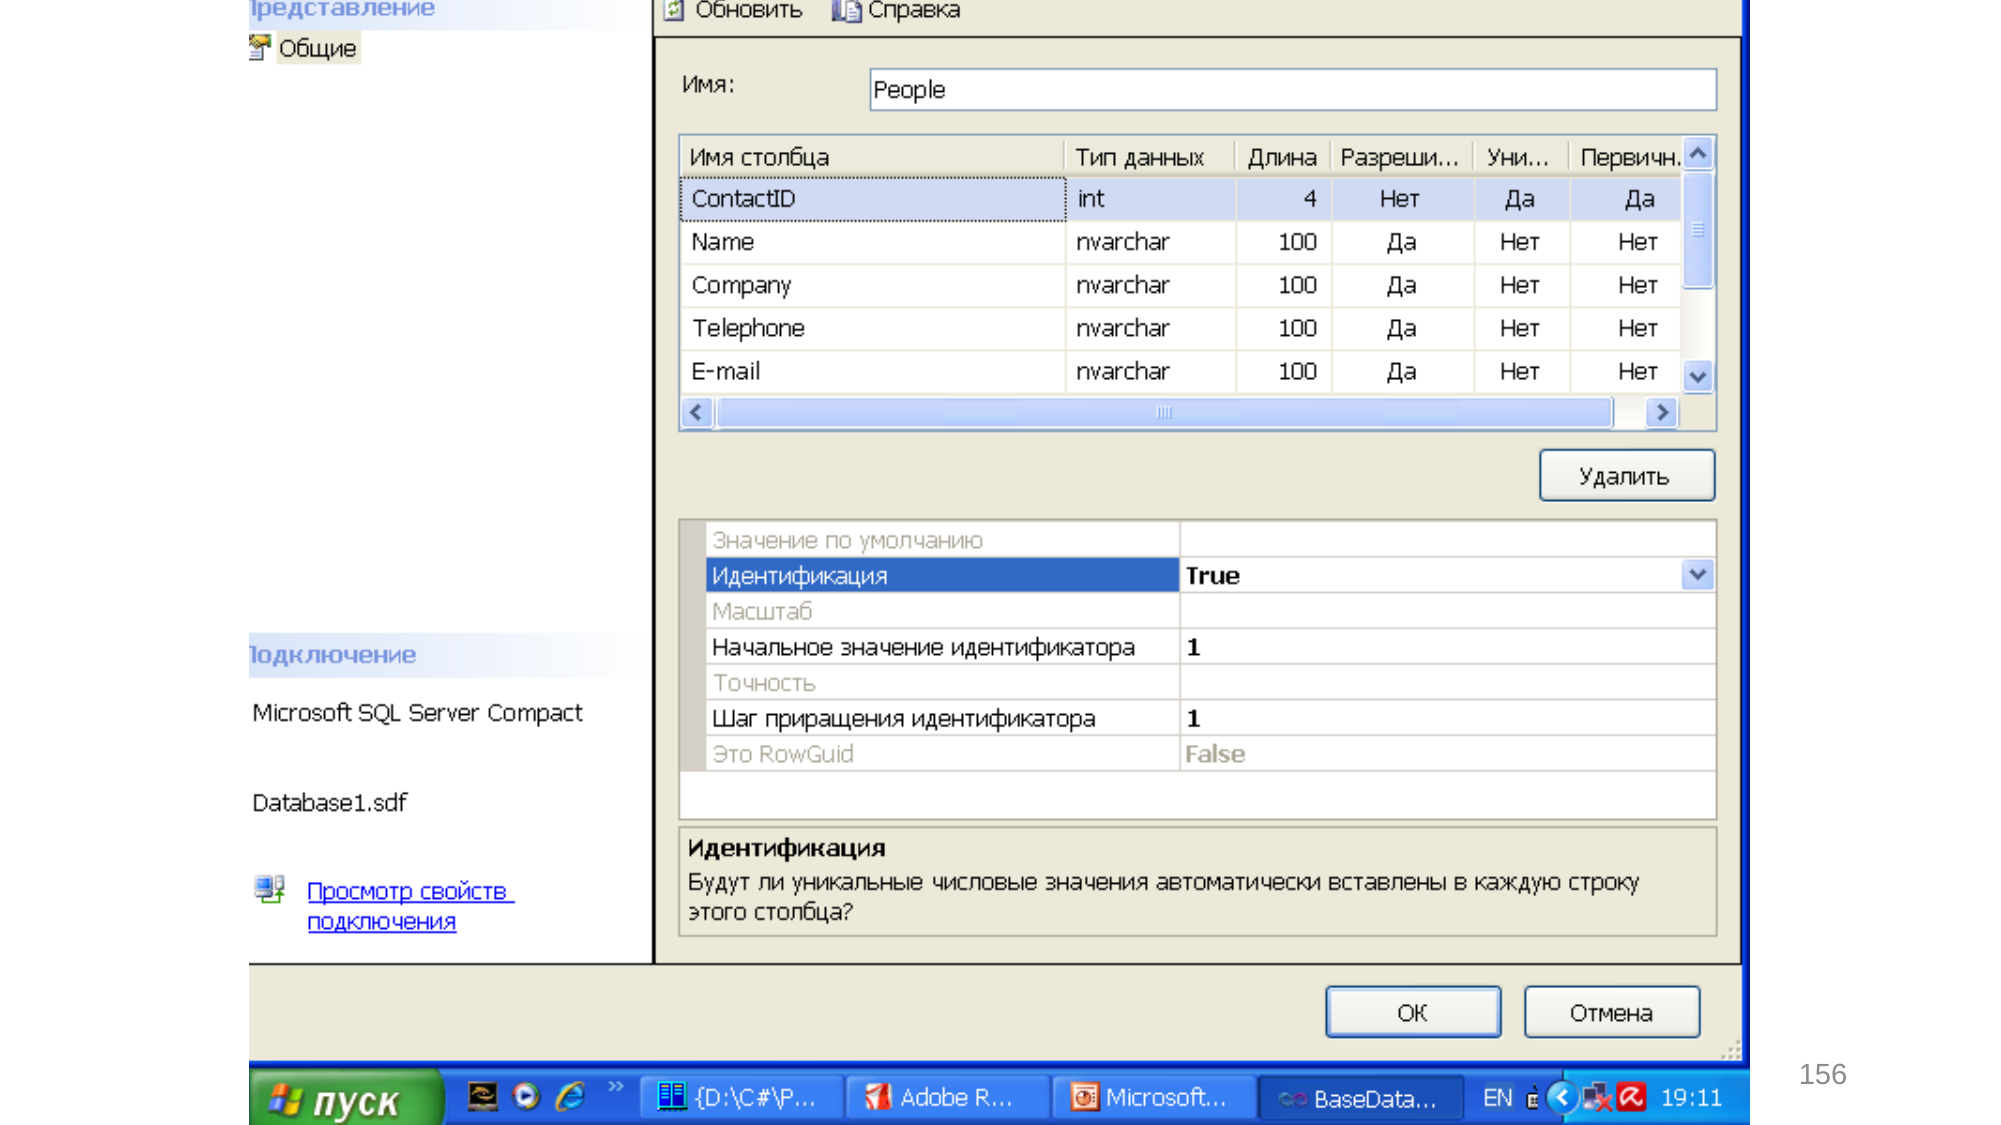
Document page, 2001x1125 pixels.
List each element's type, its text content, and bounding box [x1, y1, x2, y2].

picture [249, 0, 1750, 1125]
slide_number 156 [1750, 1042, 1863, 1103]
